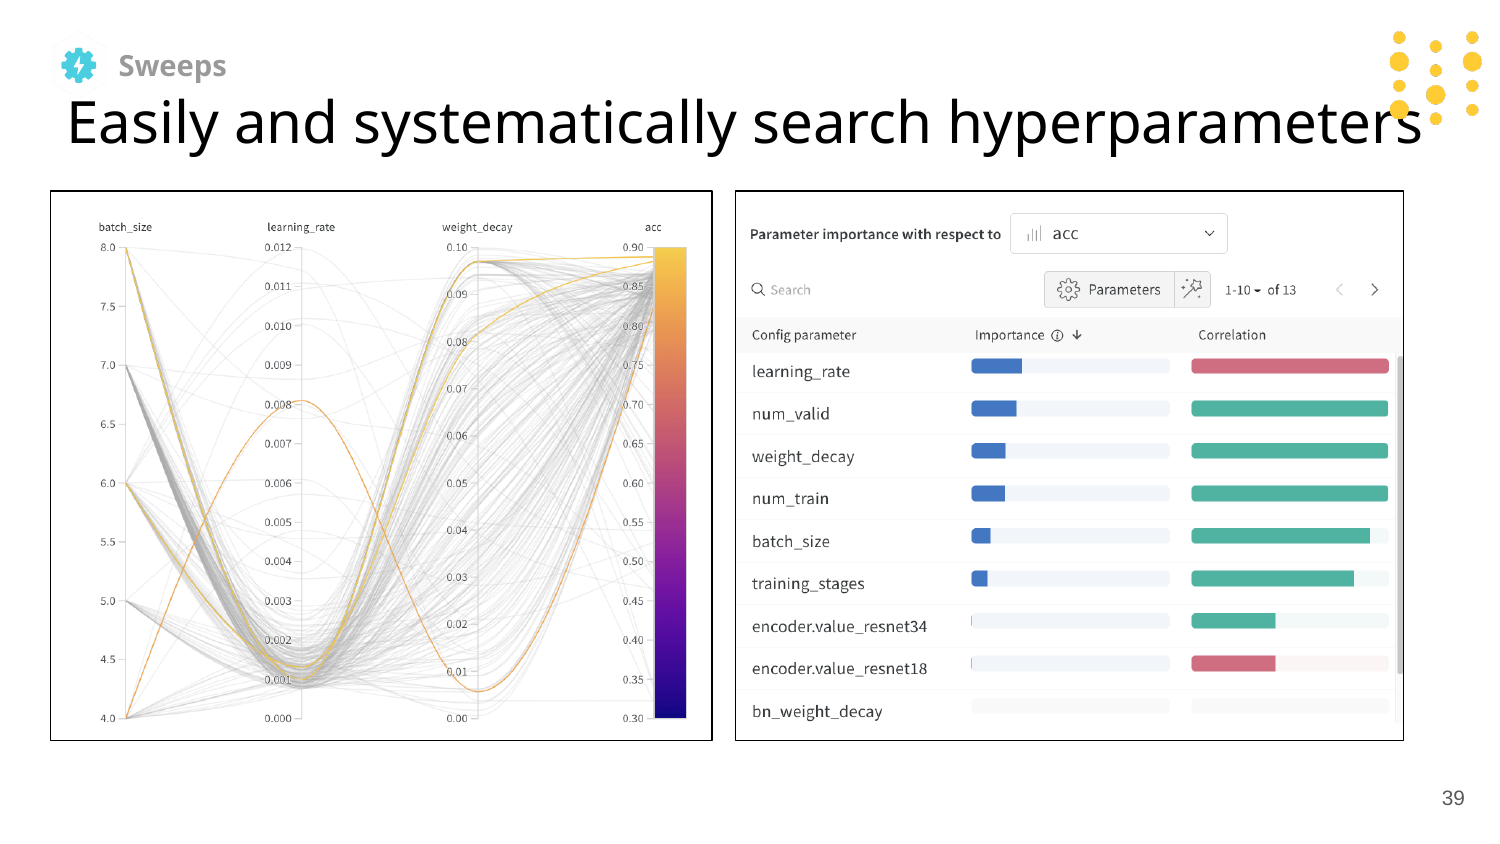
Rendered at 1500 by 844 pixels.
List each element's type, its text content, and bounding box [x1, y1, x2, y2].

slide_number ‹#› [1389, 764, 1480, 830]
picture [50, 31, 107, 99]
text_box Easily and systematically search hyperparameters [51, 72, 1449, 167]
picture [50, 191, 712, 741]
picture [736, 191, 1403, 741]
title Sweeps [112, 37, 786, 92]
picture [1389, 31, 1500, 148]
